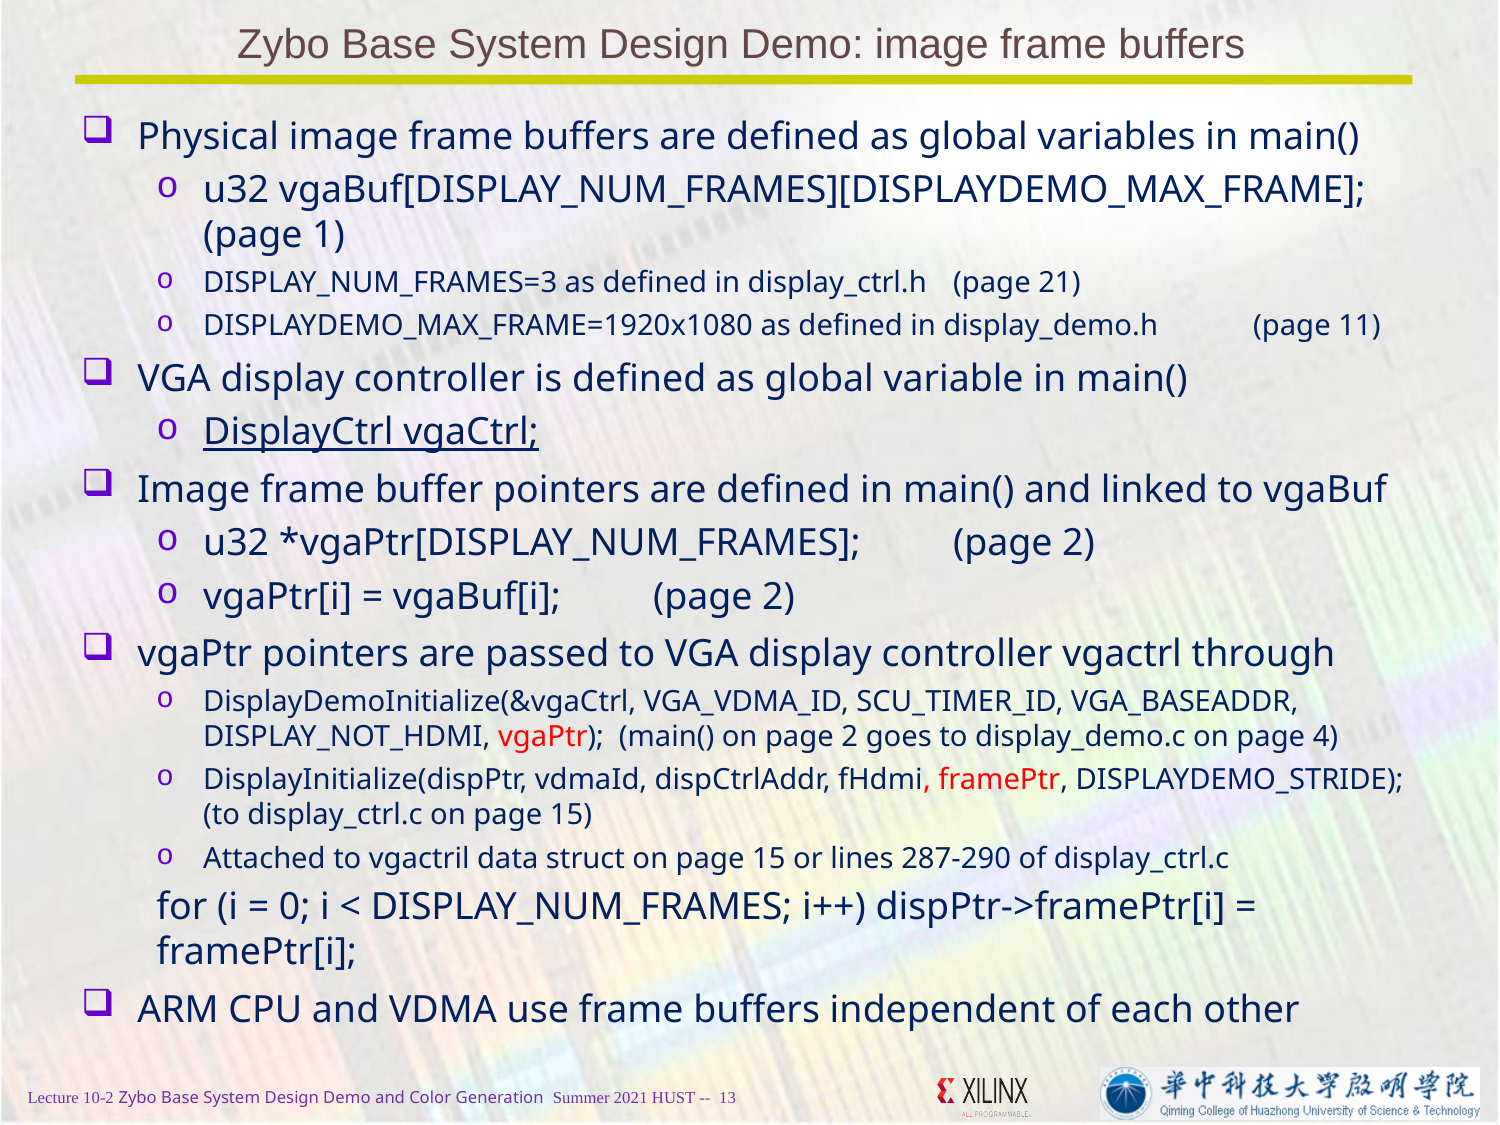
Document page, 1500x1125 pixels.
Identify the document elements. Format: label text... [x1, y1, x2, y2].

list Physical image frame buffers are defined as global variables in main() u32 vgaBuf[DISPLAY_NUM_FRAMES][DISPLAYDEMO_MAX_FRAME]; (page 1) DISPLAY_NUM_FRAMES=3 as defined in display_ctrl.h (page 21) DISPLAYDEMO_MAX_FRAME=1920x1080 as defined in display_demo.h (page 11) VGA display controller is defined as global variable in main() DisplayCtrl vgaCtrl; Image frame buffer pointers are defined in main() and linked to vgaBuf u32 *vgaPtr[DISPLAY_NUM_FRAMES]; (page 2) vgaPtr[i] = vgaBuf[i]; (page 2) vgaPtr pointers are passed to VGA display controller vgactrl through DisplayDemoInitialize(&vgaCtrl, VGA_VDMA_ID, SCU_TIMER_ID, VGA_BASEADDR, DISPLAY_NOT_HDMI, vgaPtr); (main() on page 2 goes to display_demo.c on page 4) DisplayInitialize(dispPtr, vdmaId, dispCtrlAddr, fHdmi, framePtr, DISPLAYDEMO_STRIDE); (to display_ctrl.c on page 15) Attached to vgactril data struct on page 15 or lines 287-290 of display_ctrl.c for (i = 0; i < DISPLAY_NUM_FRAMES; i++) dispPtr->framePtr[i] = framePtr[i]; ARM CPU and VDMA use frame buffers independent of each other [66, 104, 1454, 1049]
title Zybo Base System Design Demo: image frame buffers [28, 17, 1454, 63]
picture [0, 0, 1500, 1125]
